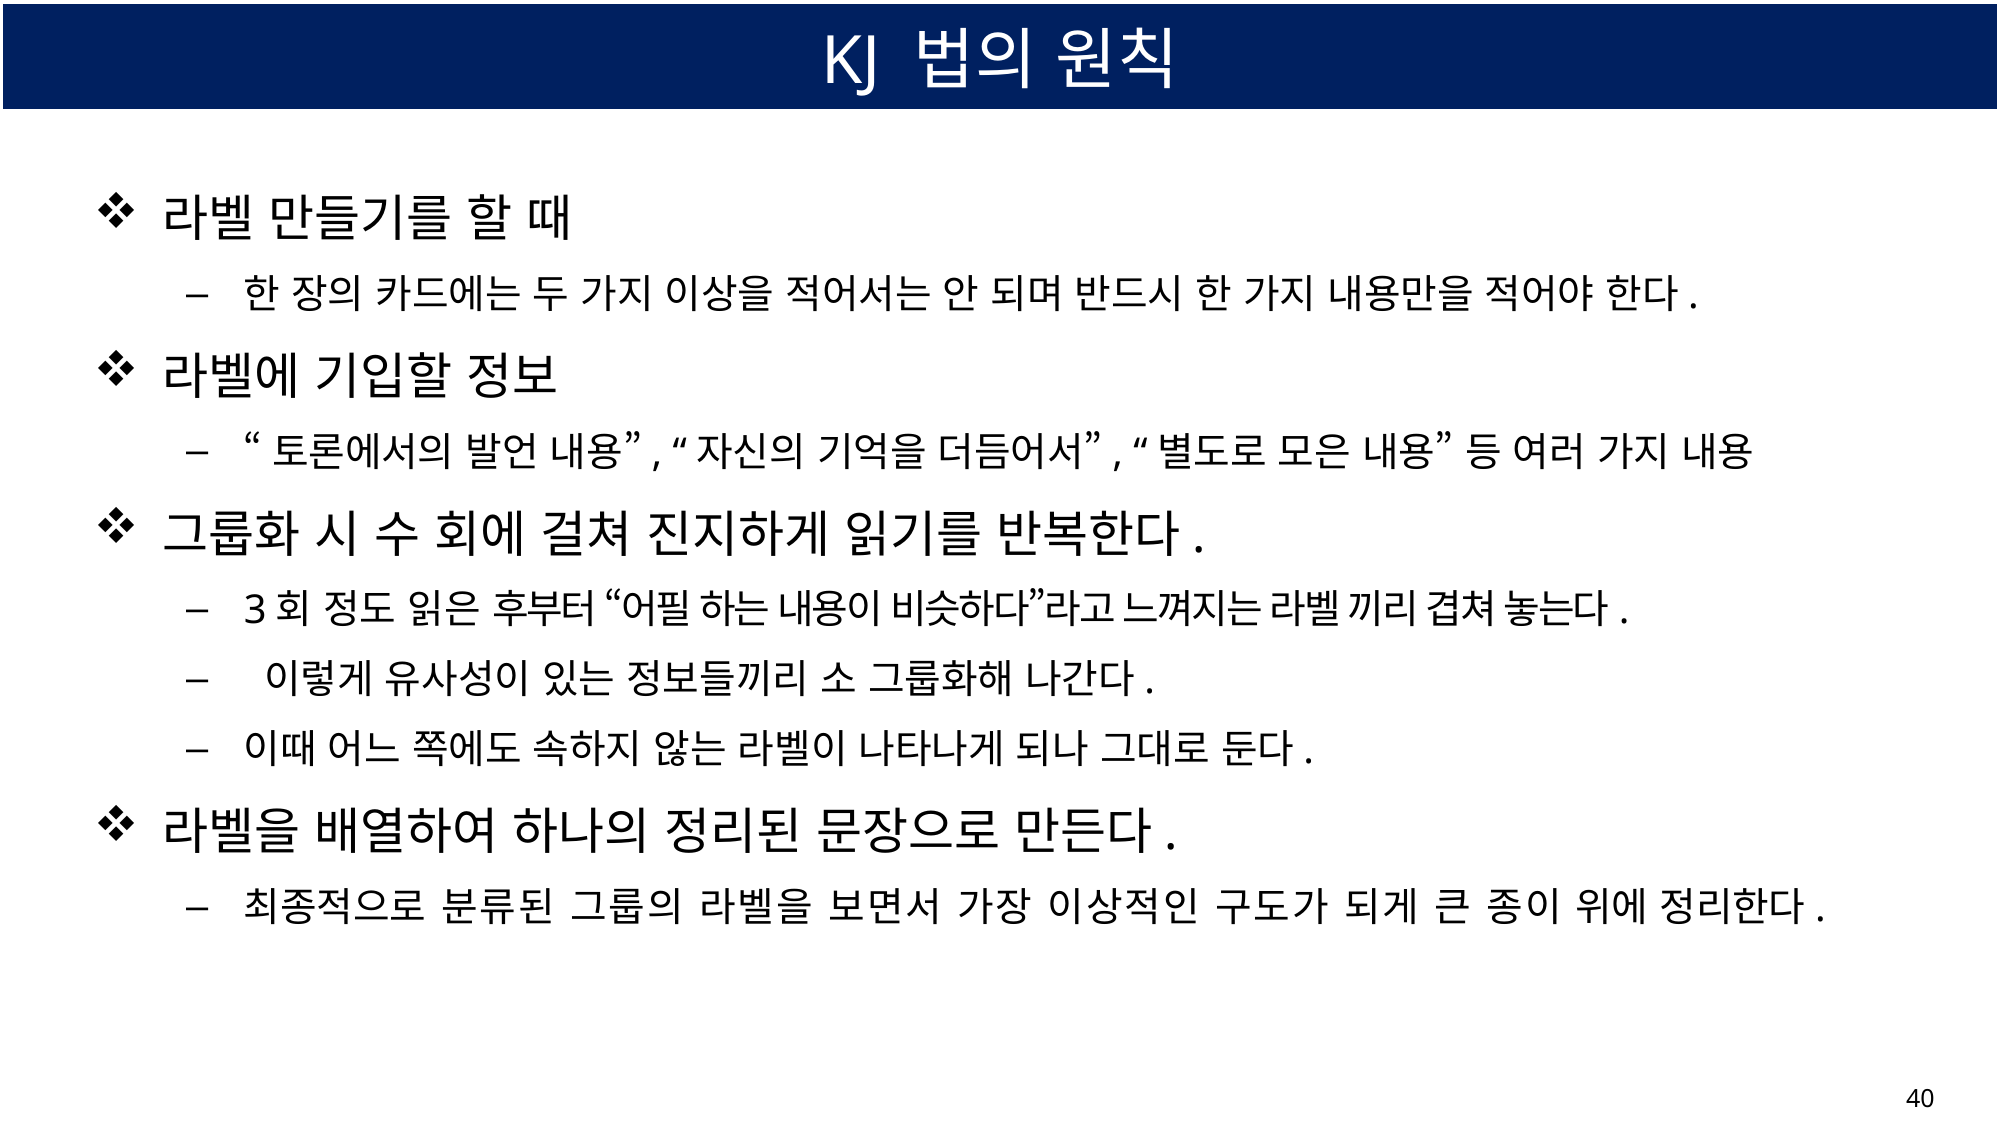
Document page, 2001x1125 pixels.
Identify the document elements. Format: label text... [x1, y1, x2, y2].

title KJ 법의 원칙 [0, 0, 2000, 115]
list 라벨 만들기를 할 때 한 장의 카드에는 두 가지 이상을 적어서는 안 되며 반드시 한 가지 내용만을 적어야 한다. 라벨에 기입할 정보 “토론에서의 발언 내용”, “자신의 기억을 더듬어서”, “별도로 모은 내용” 등 여러 가지 내용 그룹화 시 수 회에 걸쳐 진지하게 읽기를 반복한다. 3회 정도 읽은 후부터 “어필 하는 내용이 비슷하다”라고 느껴지는 라벨 끼리 겹쳐 놓는다. 이렇게 유사성이 있는 정보들끼리 소 그룹화해 나간다. 이때 어느 쪽에도 속하지 않는 라벨이 나타나게 되나 그대로 둔다. 라벨을 배열하여 하나의 정리된 문장으로 만든다. 최종적으로 분류된 그룹의 라벨을 보면서 가장 이상적인 구도가 되게 큰 종이 위에 정리한다. [78, 160, 1879, 1083]
